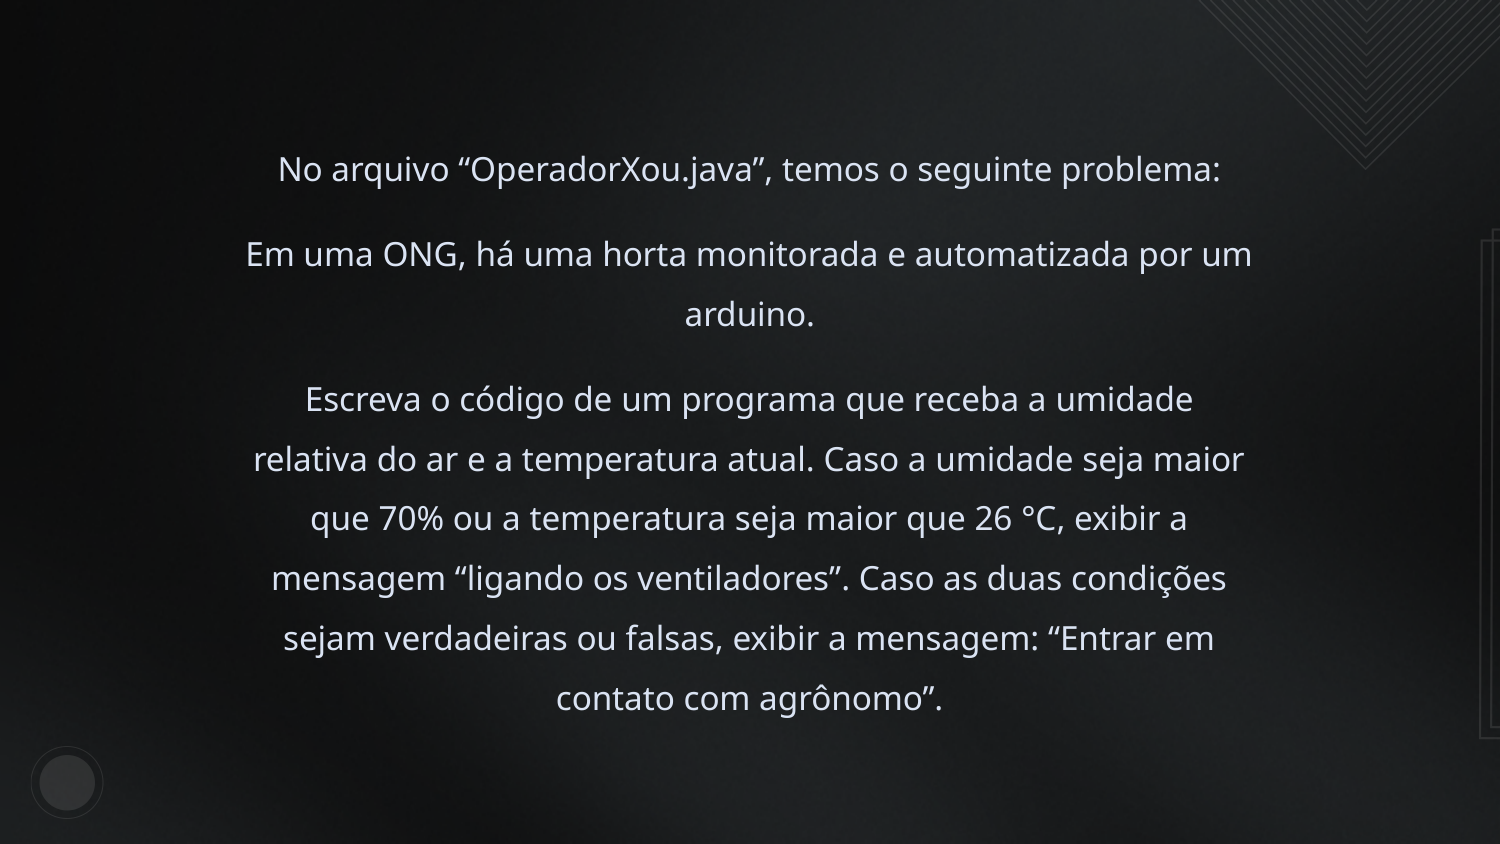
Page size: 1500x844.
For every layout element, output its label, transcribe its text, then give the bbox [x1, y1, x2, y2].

picture [0, 0, 1500, 844]
text_box No arquivo “OperadorXou.java”, temos o seguinte problema: Em uma ONG, há uma horta monitorada e automatizada por um arduino. Escreva o código de um programa que receba a umidade relativa do ar e a temperatura atual. Caso a umidade seja maior que 70% ou a temperatura seja maior que 26 °C, exibir a mensagem “ligando os ventiladores”. Caso as duas condições sejam verdadeiras ou falsas, exibir a mensagem: “Entrar em contato com agrônomo”. [229, 120, 1271, 725]
